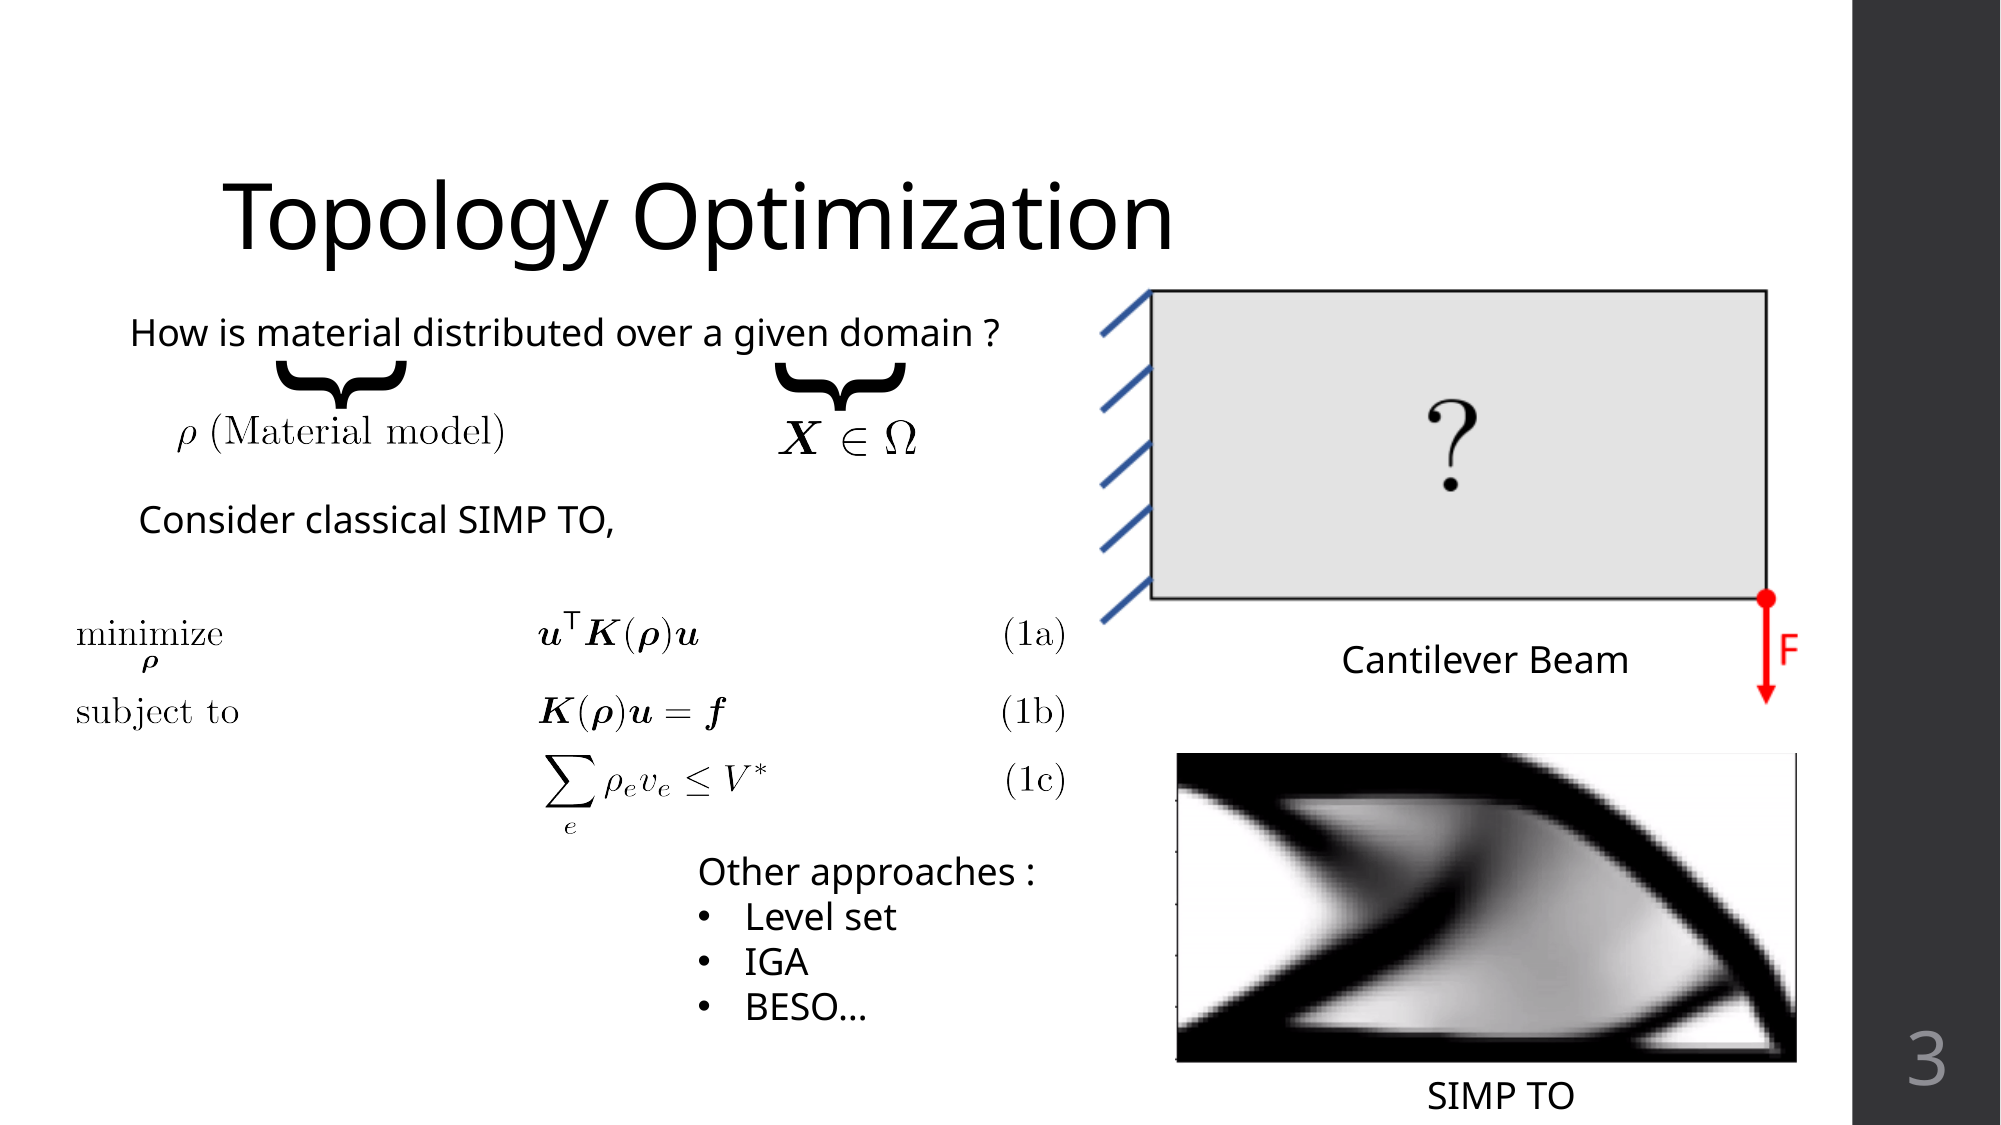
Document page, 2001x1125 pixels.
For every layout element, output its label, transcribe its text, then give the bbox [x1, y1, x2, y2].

text_box How is material distributed over a given domain ? [114, 301, 1016, 362]
text_box Consider classical SIMP TO, [123, 488, 631, 548]
picture [77, 611, 1065, 834]
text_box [177, 344, 503, 455]
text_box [724, 345, 922, 456]
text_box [1174, 753, 1798, 1125]
slide_number 3 [1852, 1012, 2000, 1110]
text_box Other approaches : Level set IGA BESO… [682, 843, 1051, 1036]
title Topology Optimization [206, 60, 1797, 278]
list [1084, 252, 1823, 722]
